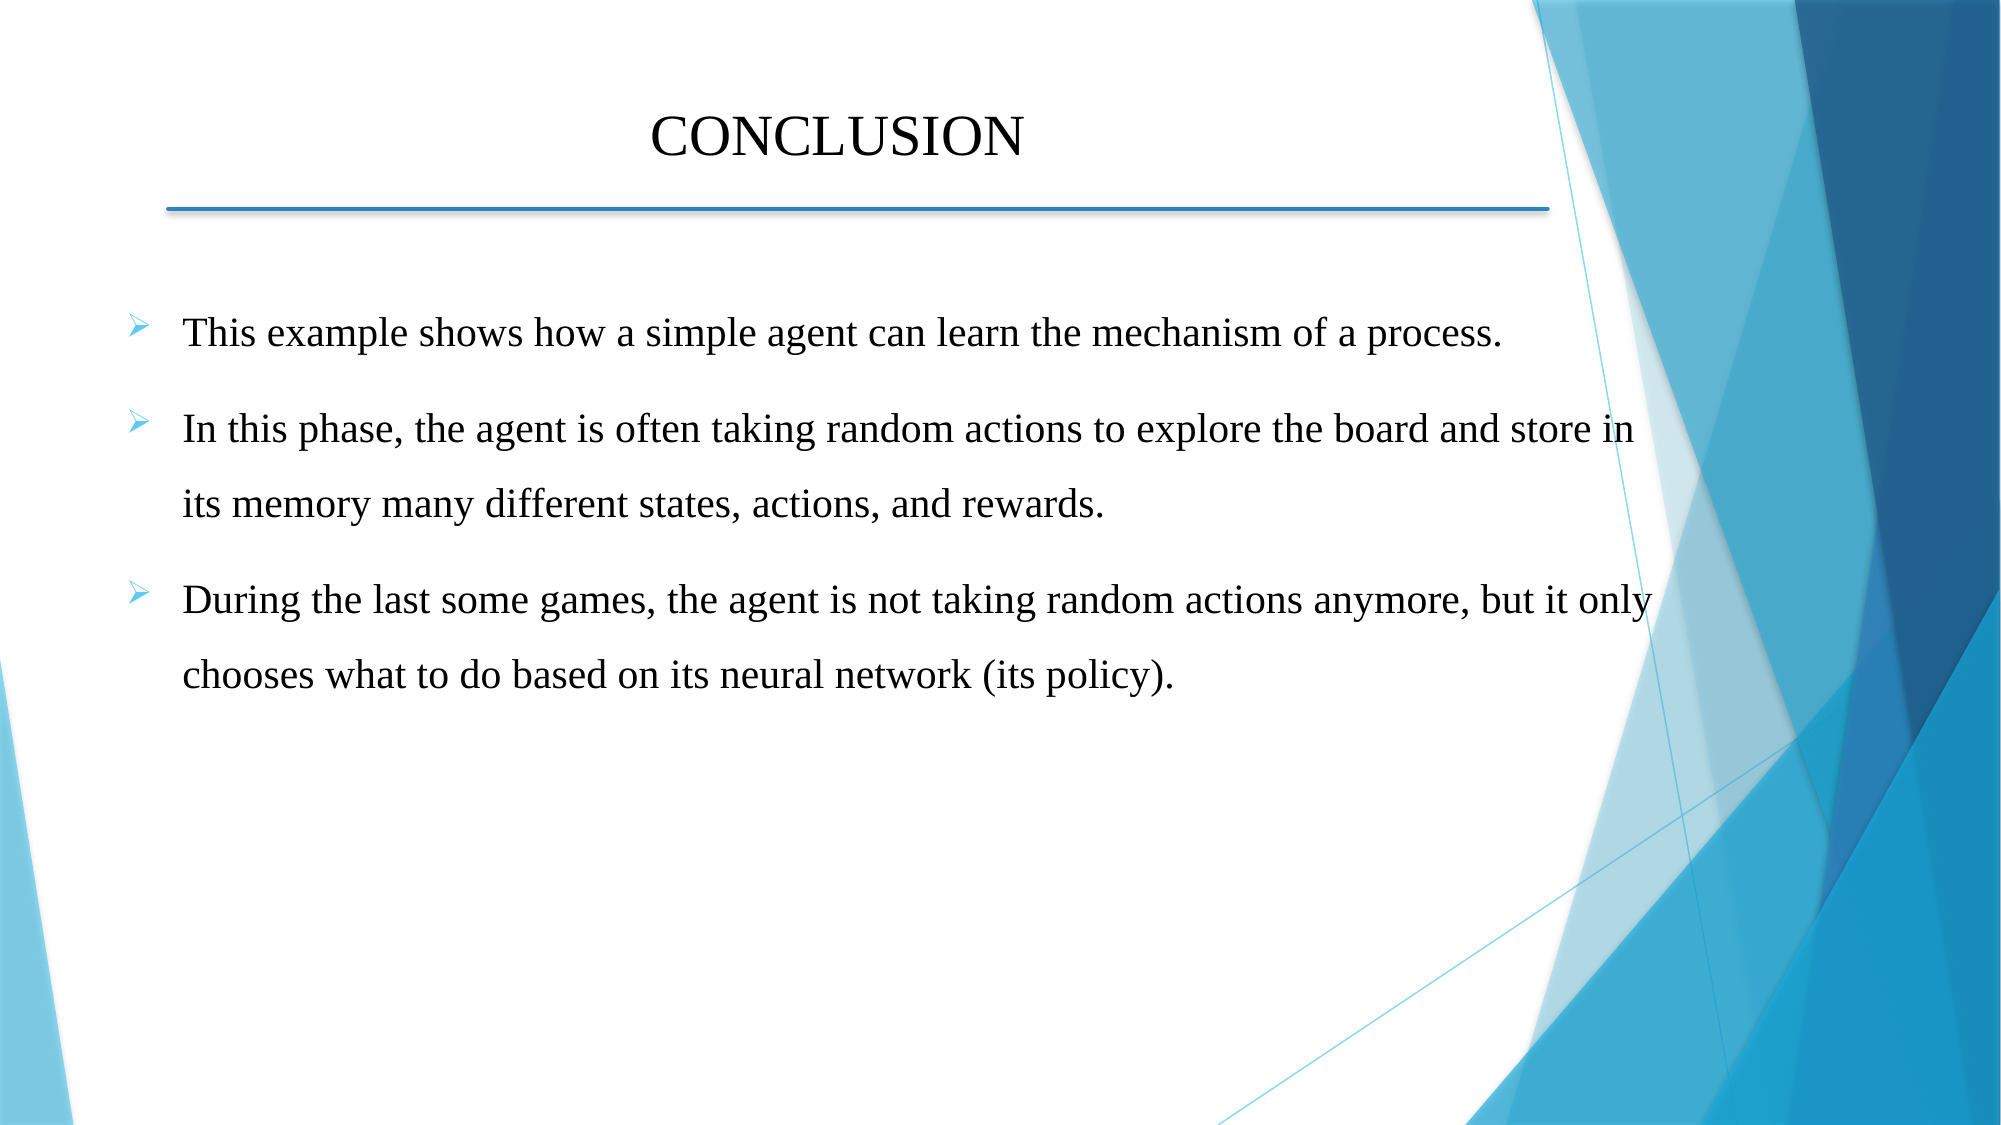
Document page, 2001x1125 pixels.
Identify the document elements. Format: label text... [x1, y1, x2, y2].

list This example shows how a simple agent can learn the mechanism of a process. In this phase, the agent is often taking random actions to explore the board and store in its memory many different states, actions, and rewards. During the last some games, the agent is not taking random actions anymore, but it only chooses what to do based on its neural network (its policy). [111, 272, 1699, 992]
title CONCLUSION [635, 89, 1067, 183]
